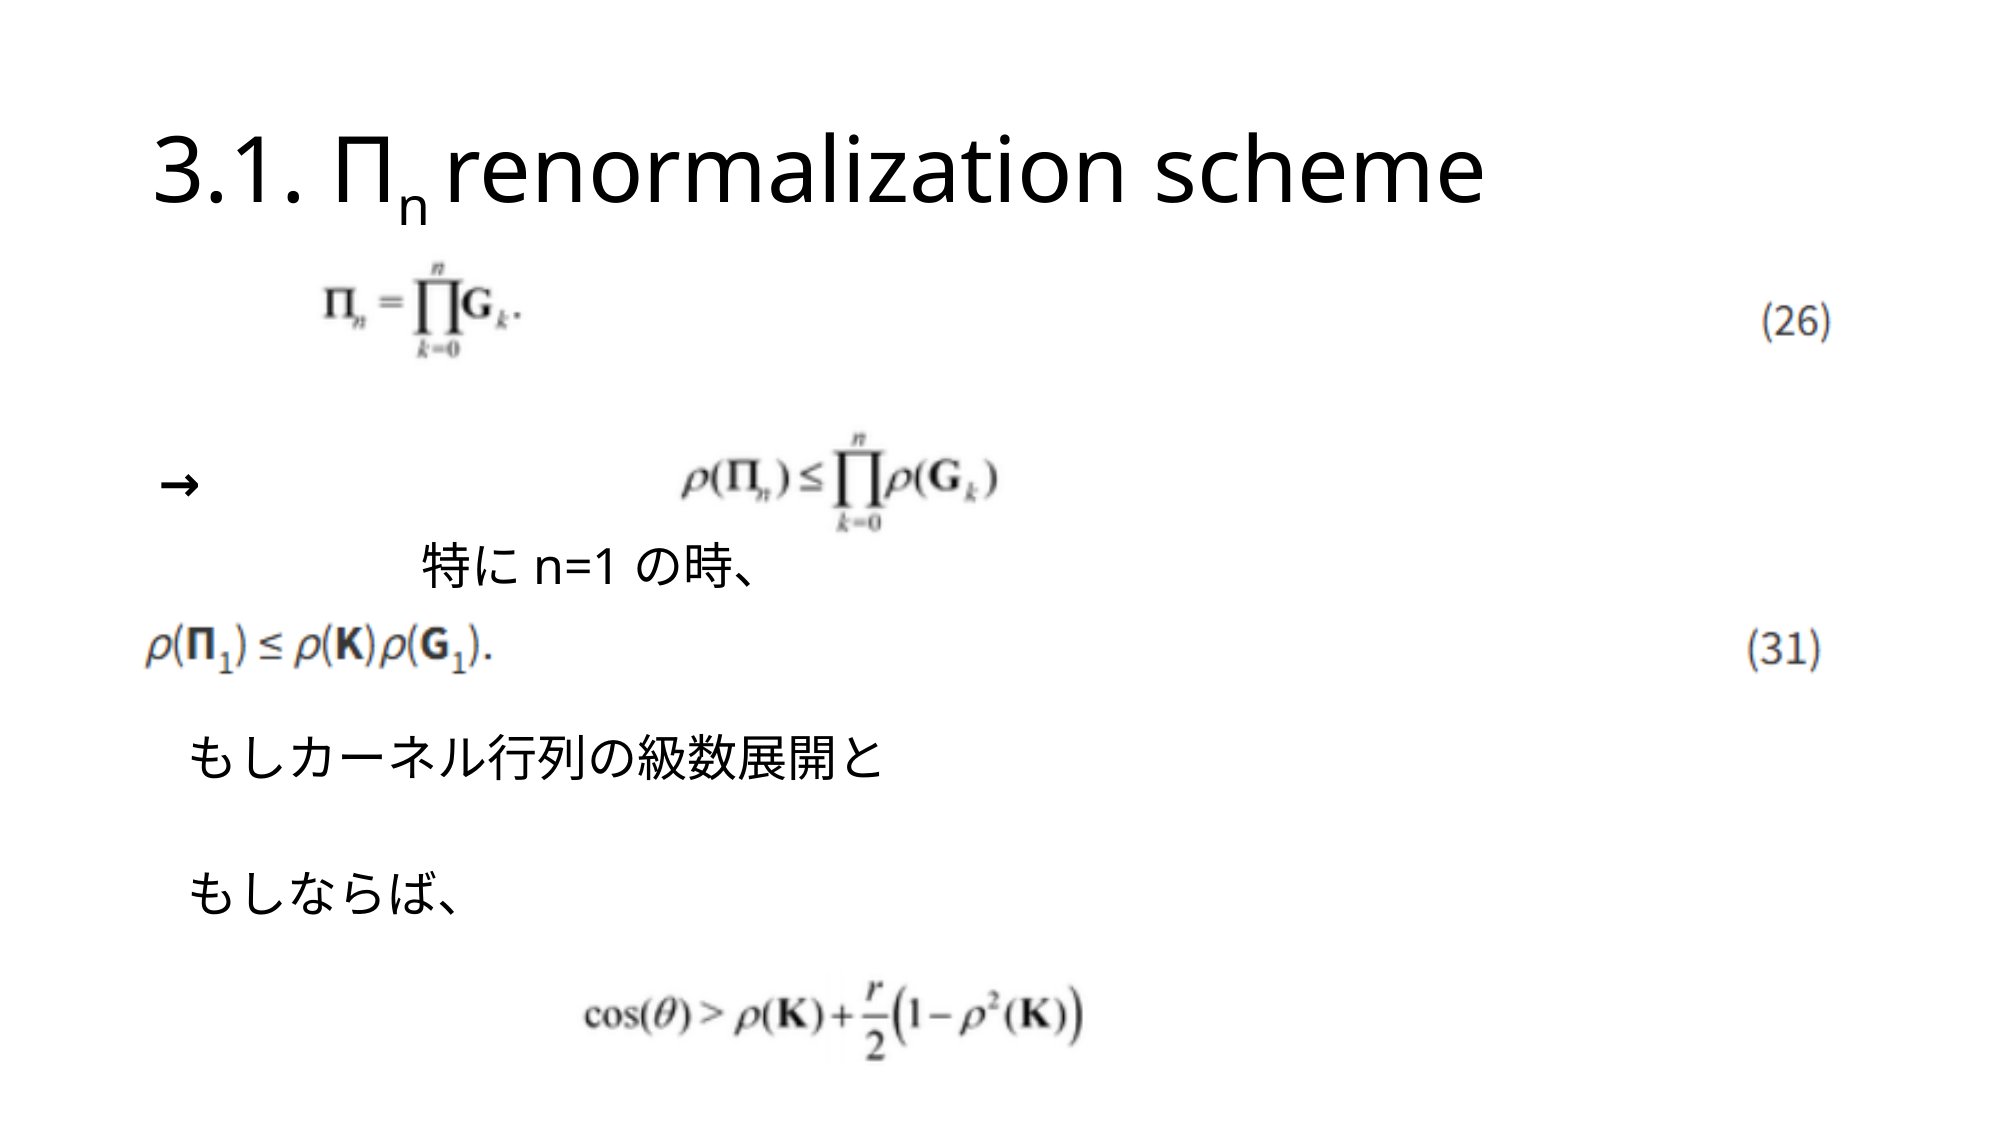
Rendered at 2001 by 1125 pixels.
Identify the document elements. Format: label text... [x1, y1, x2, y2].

text_box 特にn=1の時、 [406, 526, 955, 588]
text_box → [143, 443, 481, 519]
picture [568, 971, 1095, 1066]
title 3.1. Πn renormalization scheme [137, 59, 1863, 278]
picture [666, 399, 1021, 554]
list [313, 248, 1836, 387]
picture [136, 588, 1836, 690]
